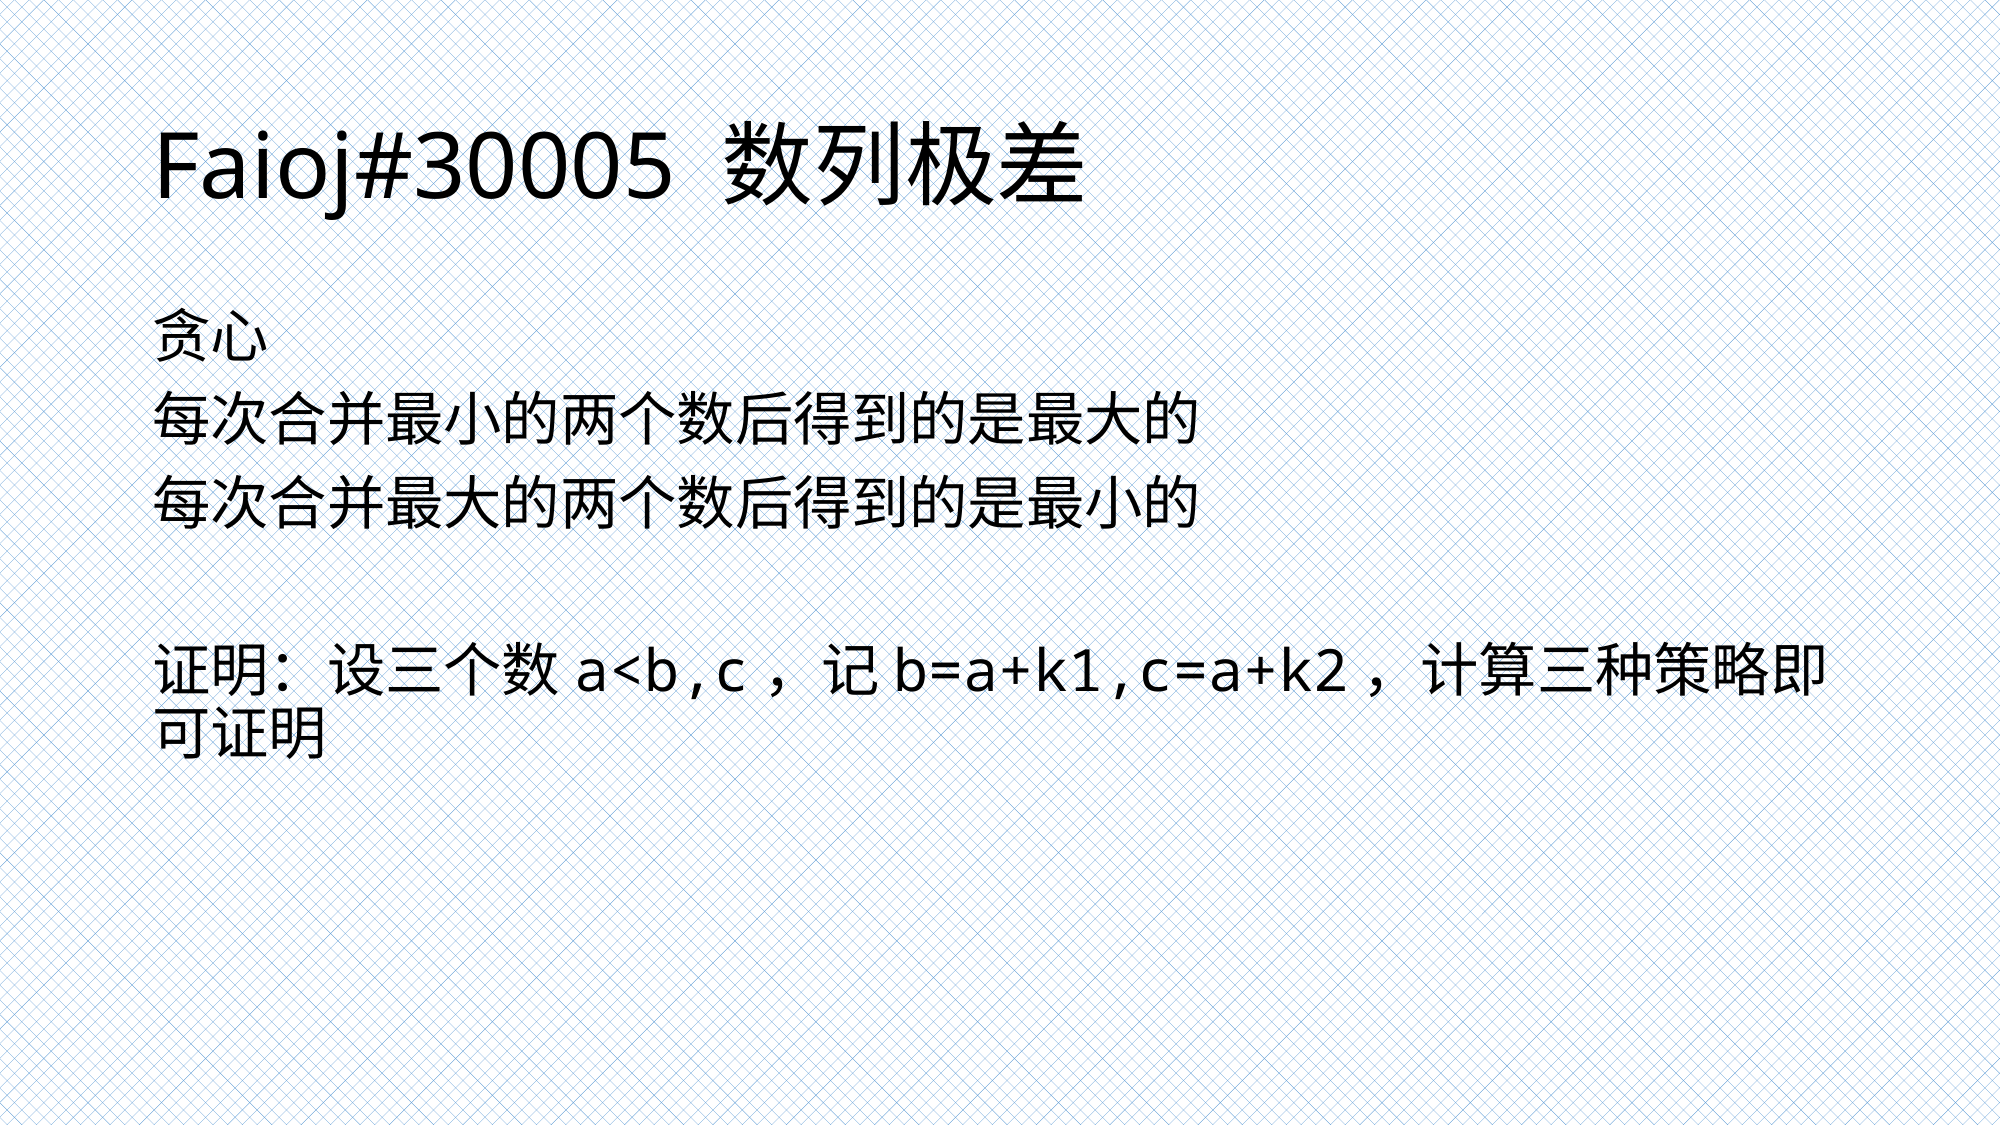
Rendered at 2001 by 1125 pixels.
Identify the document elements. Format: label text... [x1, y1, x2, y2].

title Faioj#30005 数列极差 [137, 59, 1863, 278]
list 贪心 每次合并最小的两个数后得到的是最大的 每次合并最大的两个数后得到的是最小的 证明：设三个数a<b,c，记b=a+k1,c=a+k2，计算三种策略即可证明 [137, 299, 1863, 1014]
